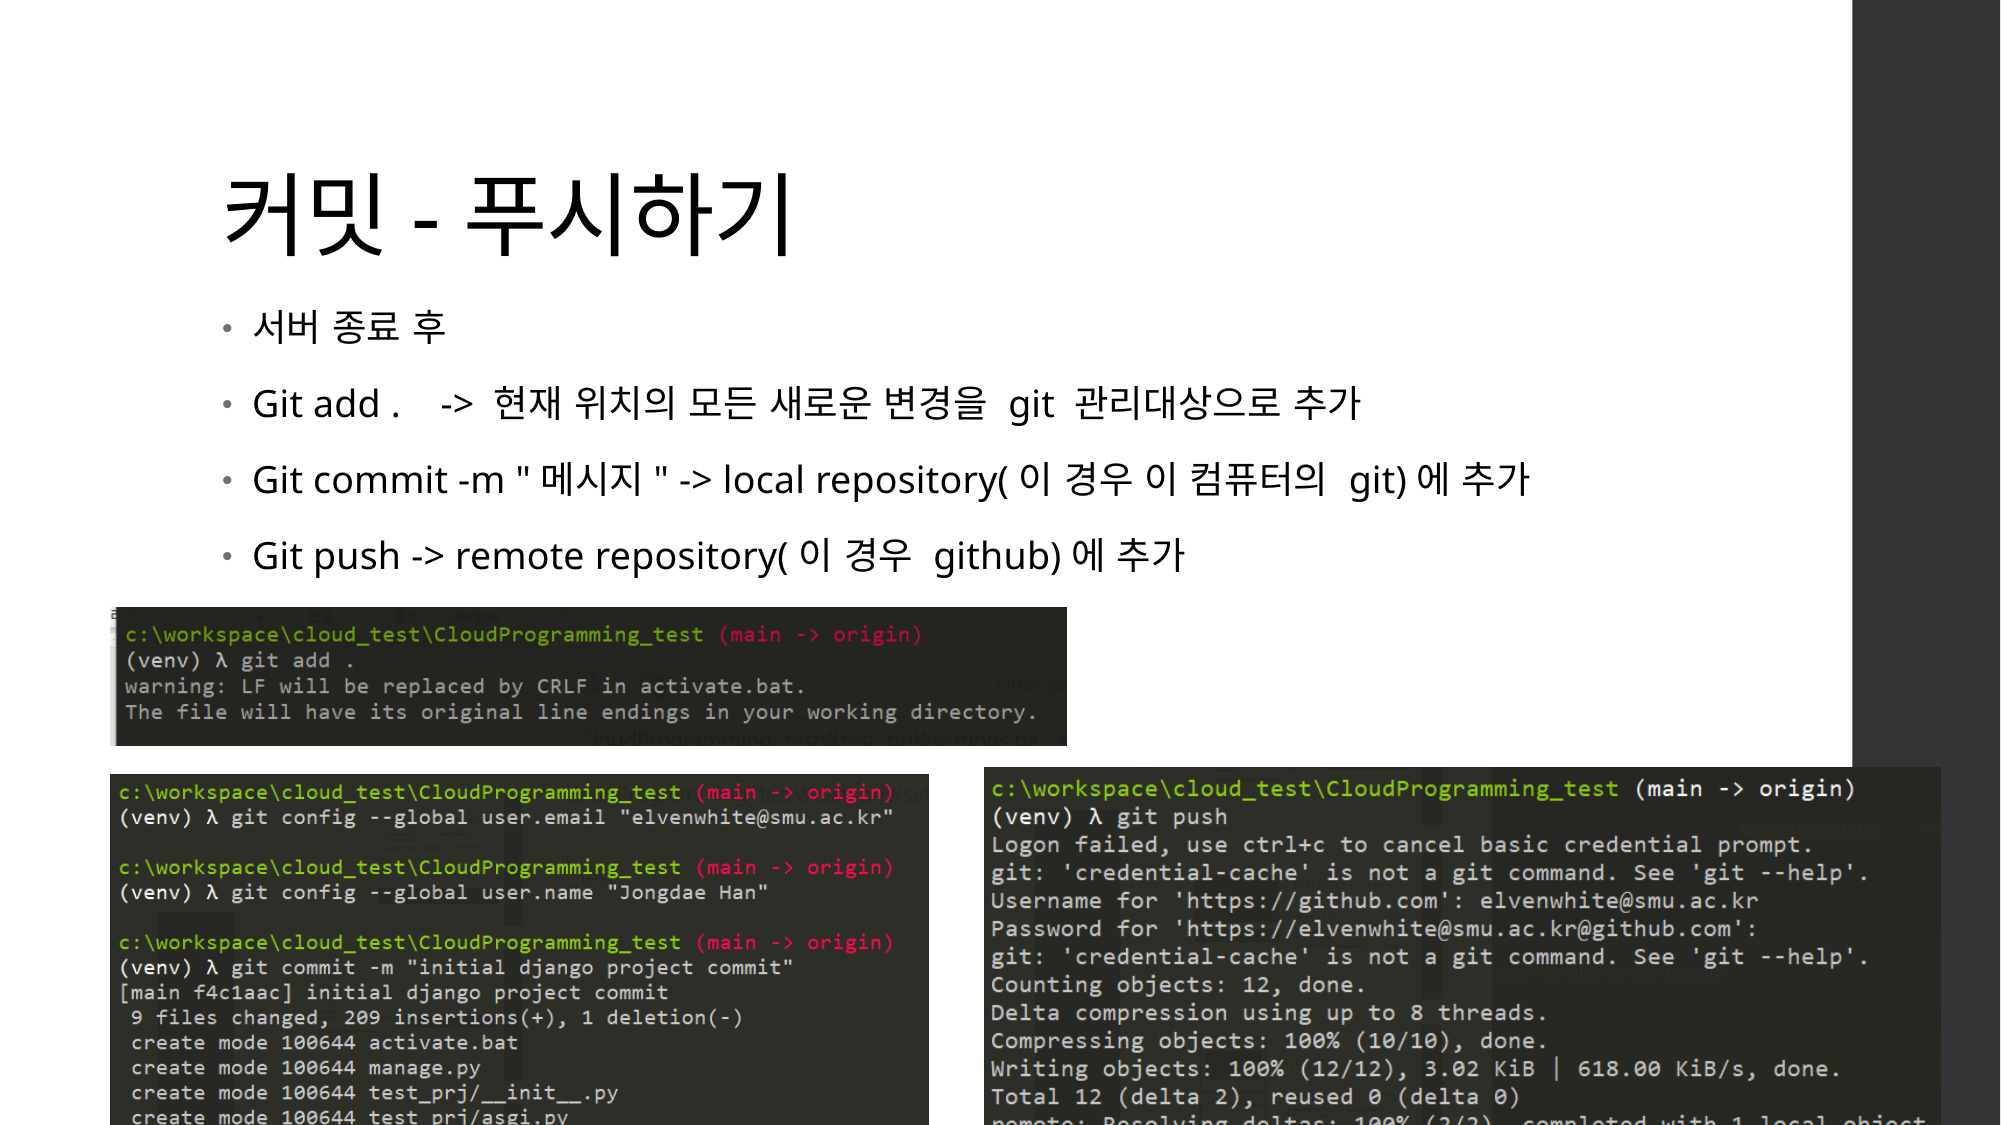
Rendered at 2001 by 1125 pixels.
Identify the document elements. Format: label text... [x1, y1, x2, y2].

list 서버 종료 후 Git add . -> 현재 위치의 모든 새로운 변경을 git 관리대상으로 추가 Git commit -m "메시지" -> local repository(이 경우 이 컴퓨터의 git)에 추가 Git push -> remote repository(이 경우 github)에 추가 [206, 299, 1617, 1014]
title 커밋-푸시하기 [206, 60, 1797, 278]
picture [109, 774, 929, 1125]
picture [110, 606, 1067, 746]
picture [984, 767, 1941, 1125]
